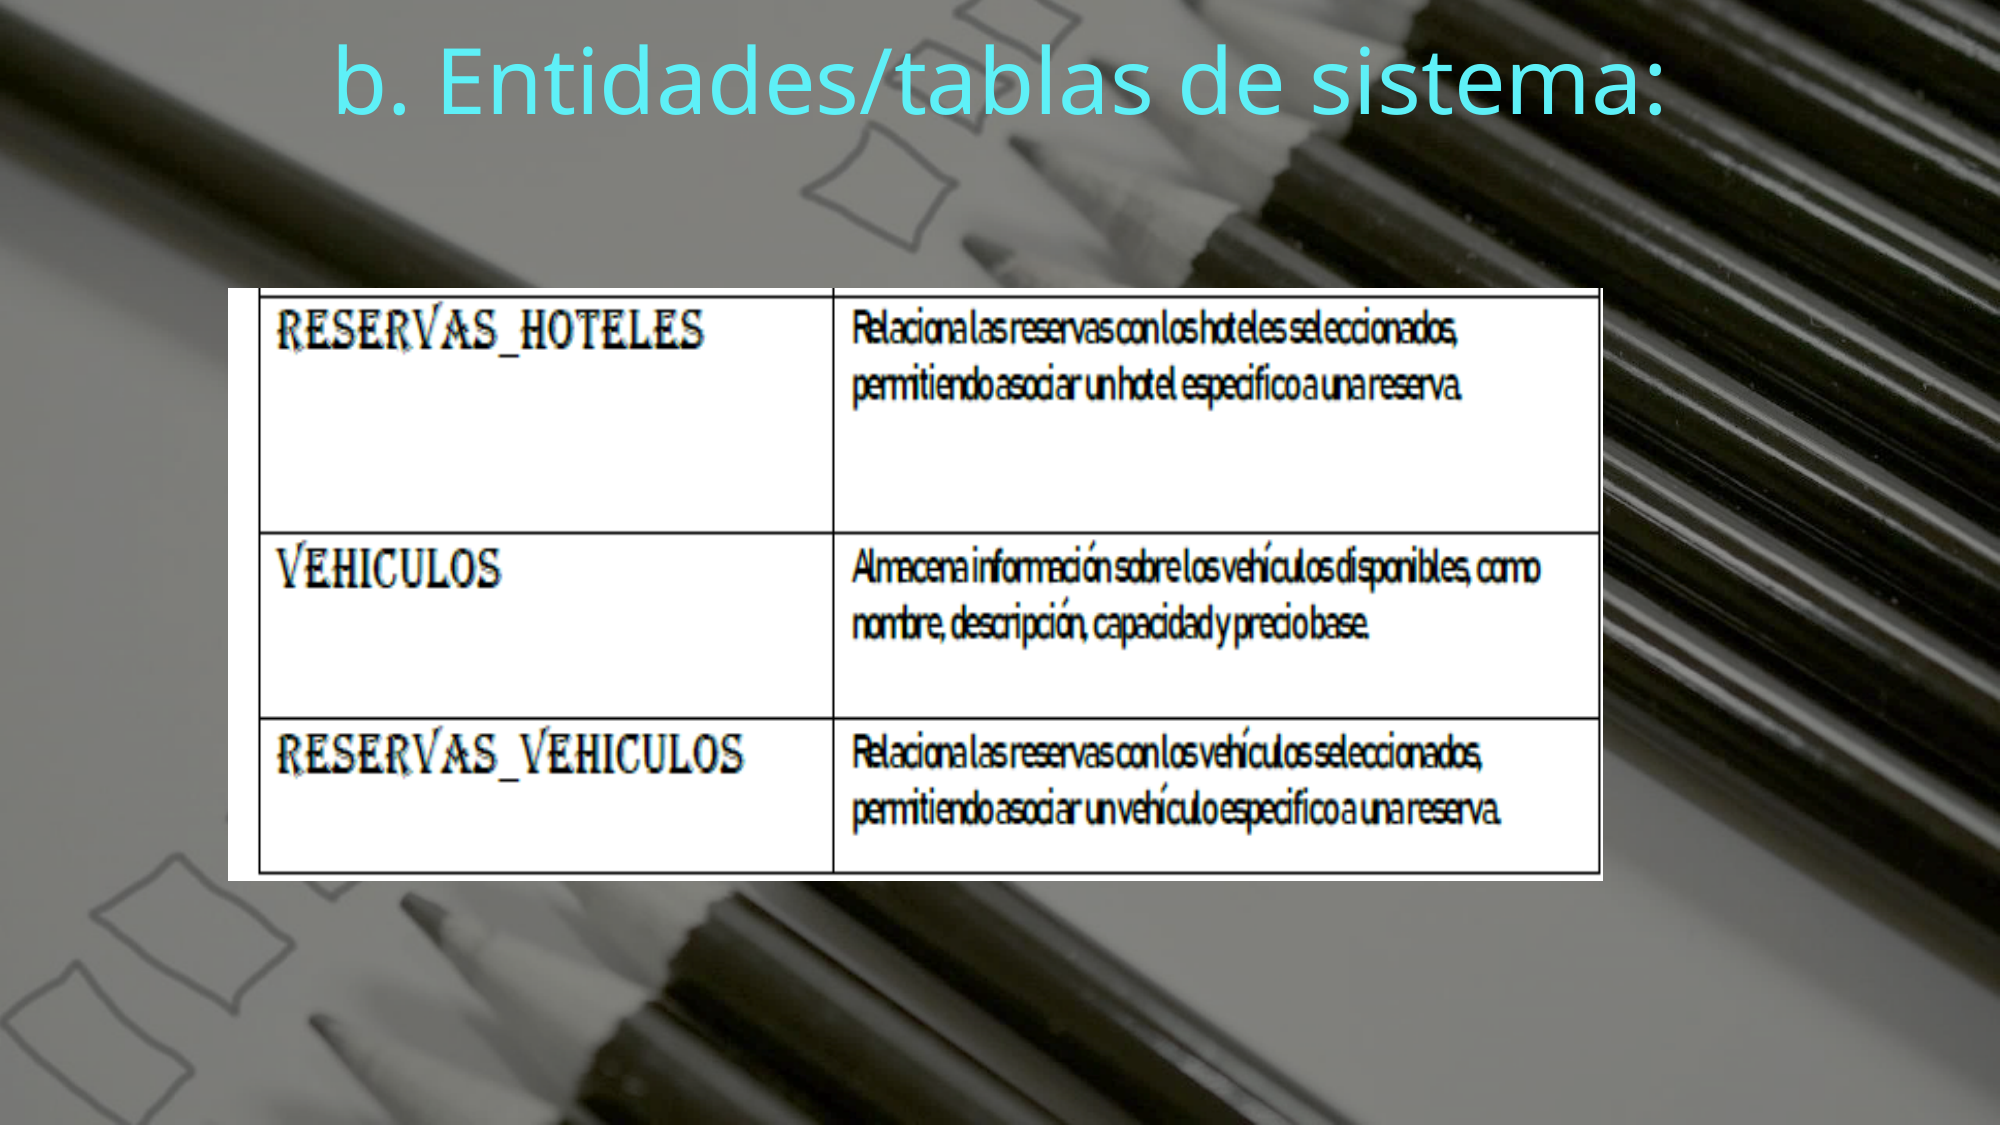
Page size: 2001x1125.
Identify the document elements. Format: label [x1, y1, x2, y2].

list [228, 288, 1603, 881]
picture [0, 0, 2000, 1125]
